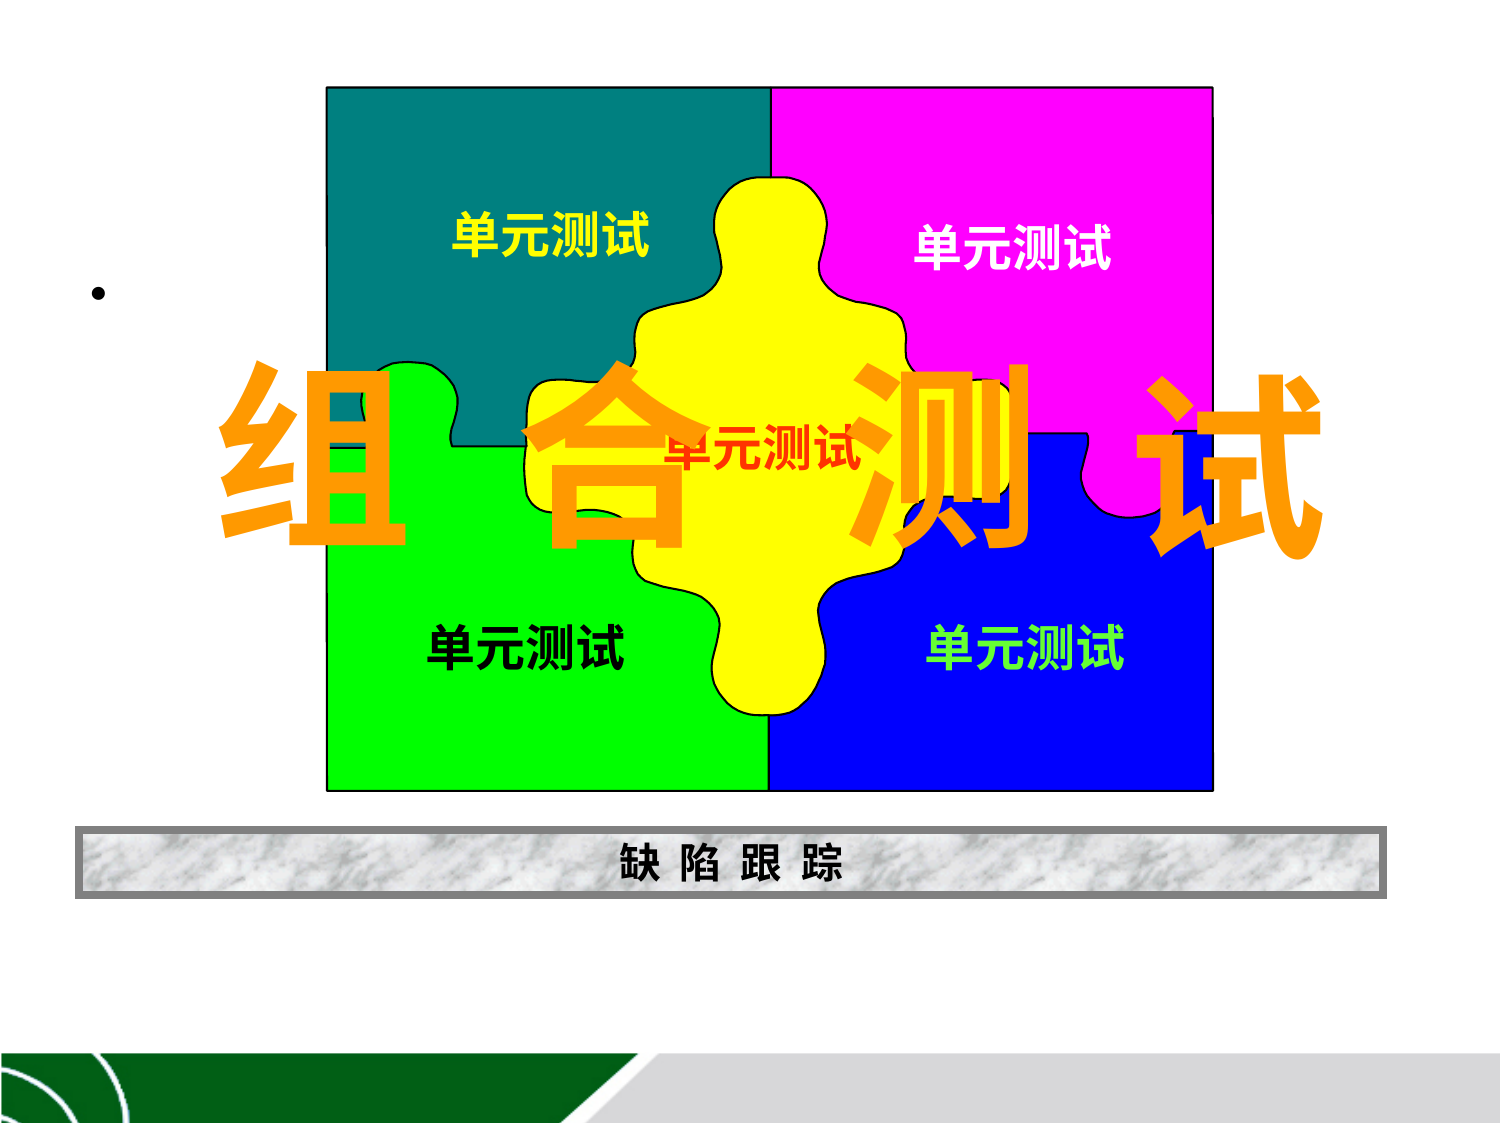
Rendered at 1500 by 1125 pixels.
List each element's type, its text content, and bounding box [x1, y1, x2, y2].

text_box 组 [197, 323, 321, 579]
picture [0, 1052, 1500, 1123]
list [74, 262, 1426, 1006]
text_box 缺 陷 跟 踪 [79, 829, 1384, 895]
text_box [773, 87, 1214, 519]
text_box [326, 456, 770, 792]
text_box 试 [1218, 336, 1353, 592]
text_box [326, 87, 772, 449]
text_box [773, 526, 1214, 792]
